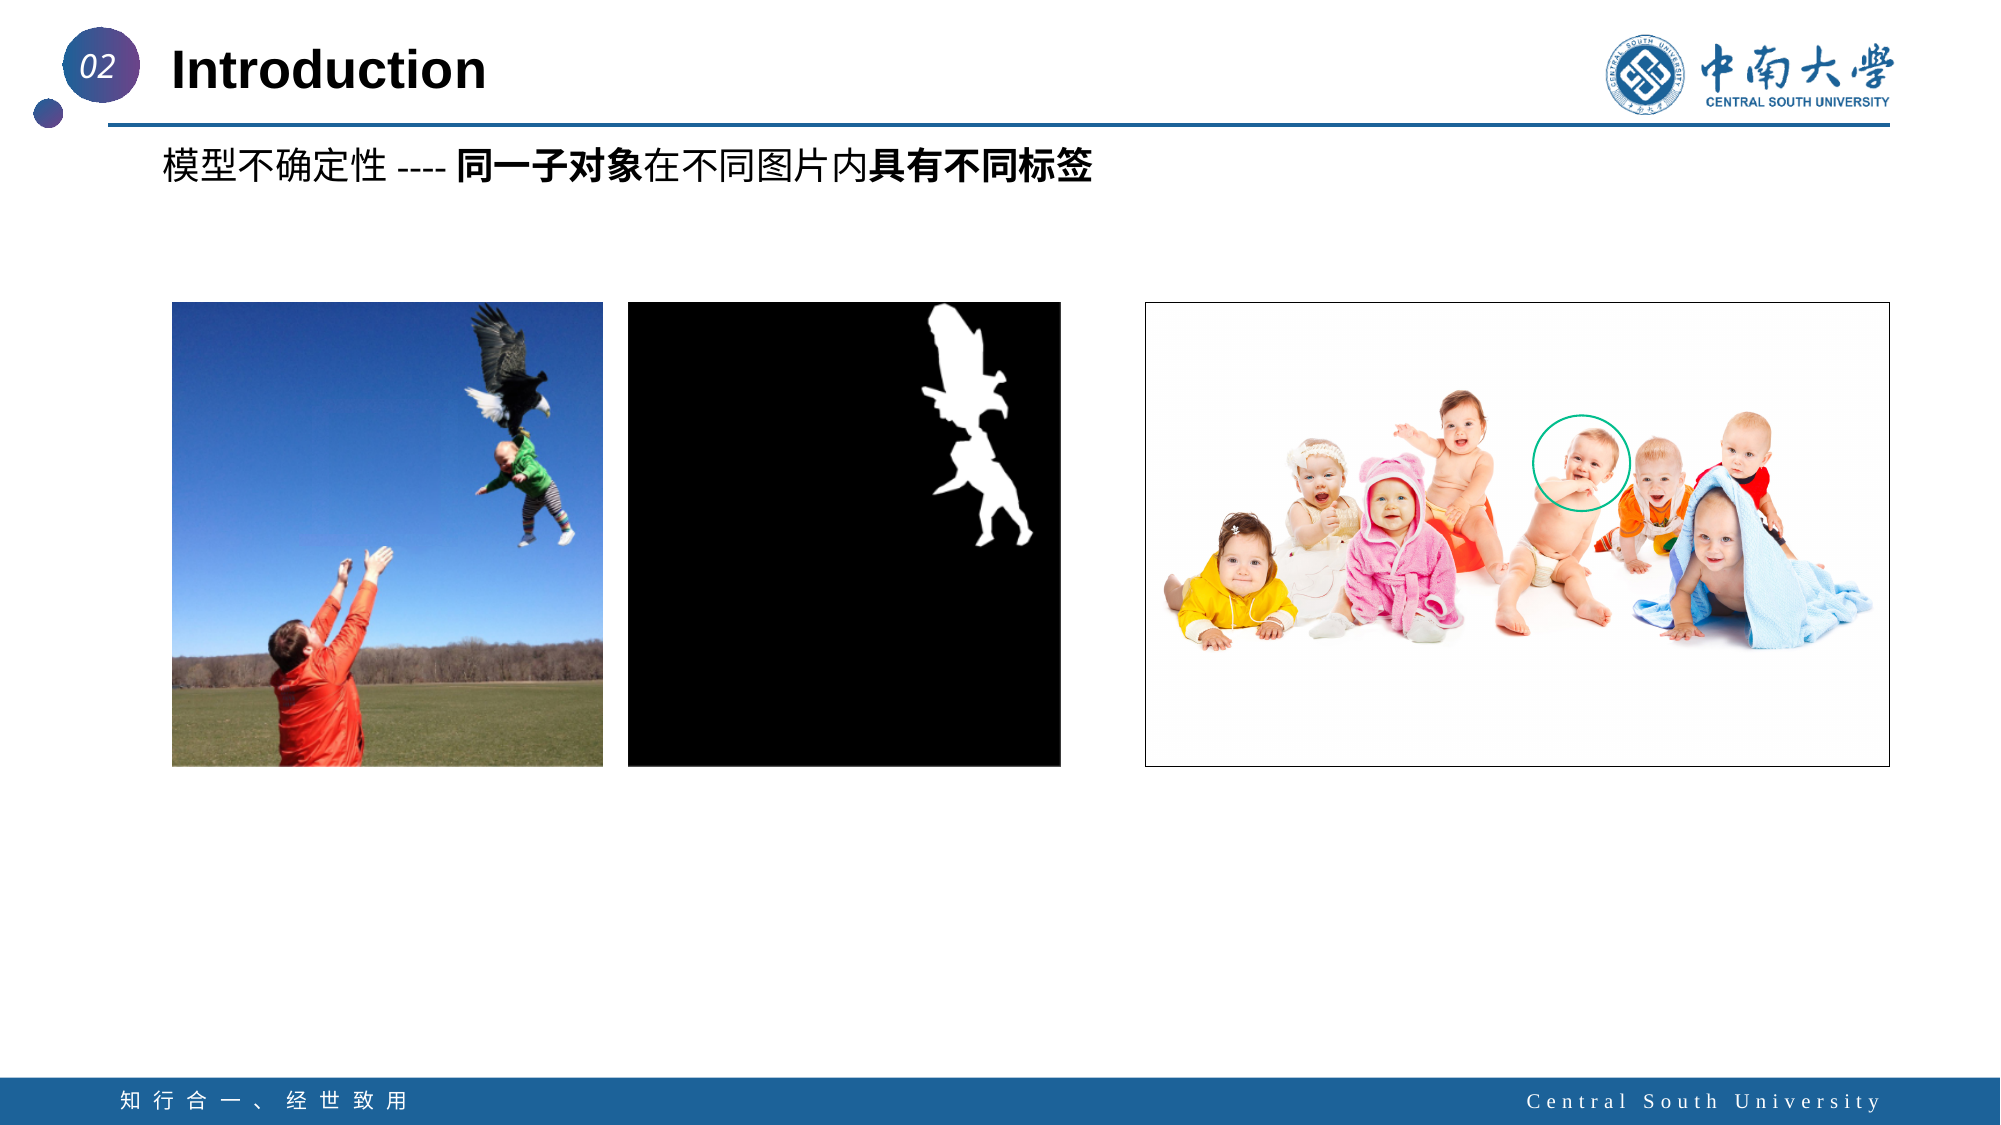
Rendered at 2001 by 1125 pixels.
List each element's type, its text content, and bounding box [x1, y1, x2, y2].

text_box [158, 0, 1050, 118]
picture [1145, 302, 1890, 767]
text_box Central South University [1511, 1080, 1894, 1120]
picture [628, 302, 1061, 767]
picture [1595, 28, 1907, 121]
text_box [33, 26, 153, 128]
text_box Introduction [171, 24, 1063, 108]
text_box 知行合一、经世致用 [105, 1080, 423, 1120]
text_box [0, 1077, 2000, 1125]
text_box 模型不确定性----同一子对象在不同图片内具有不同标签 [148, 134, 1109, 195]
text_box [172, 302, 603, 767]
